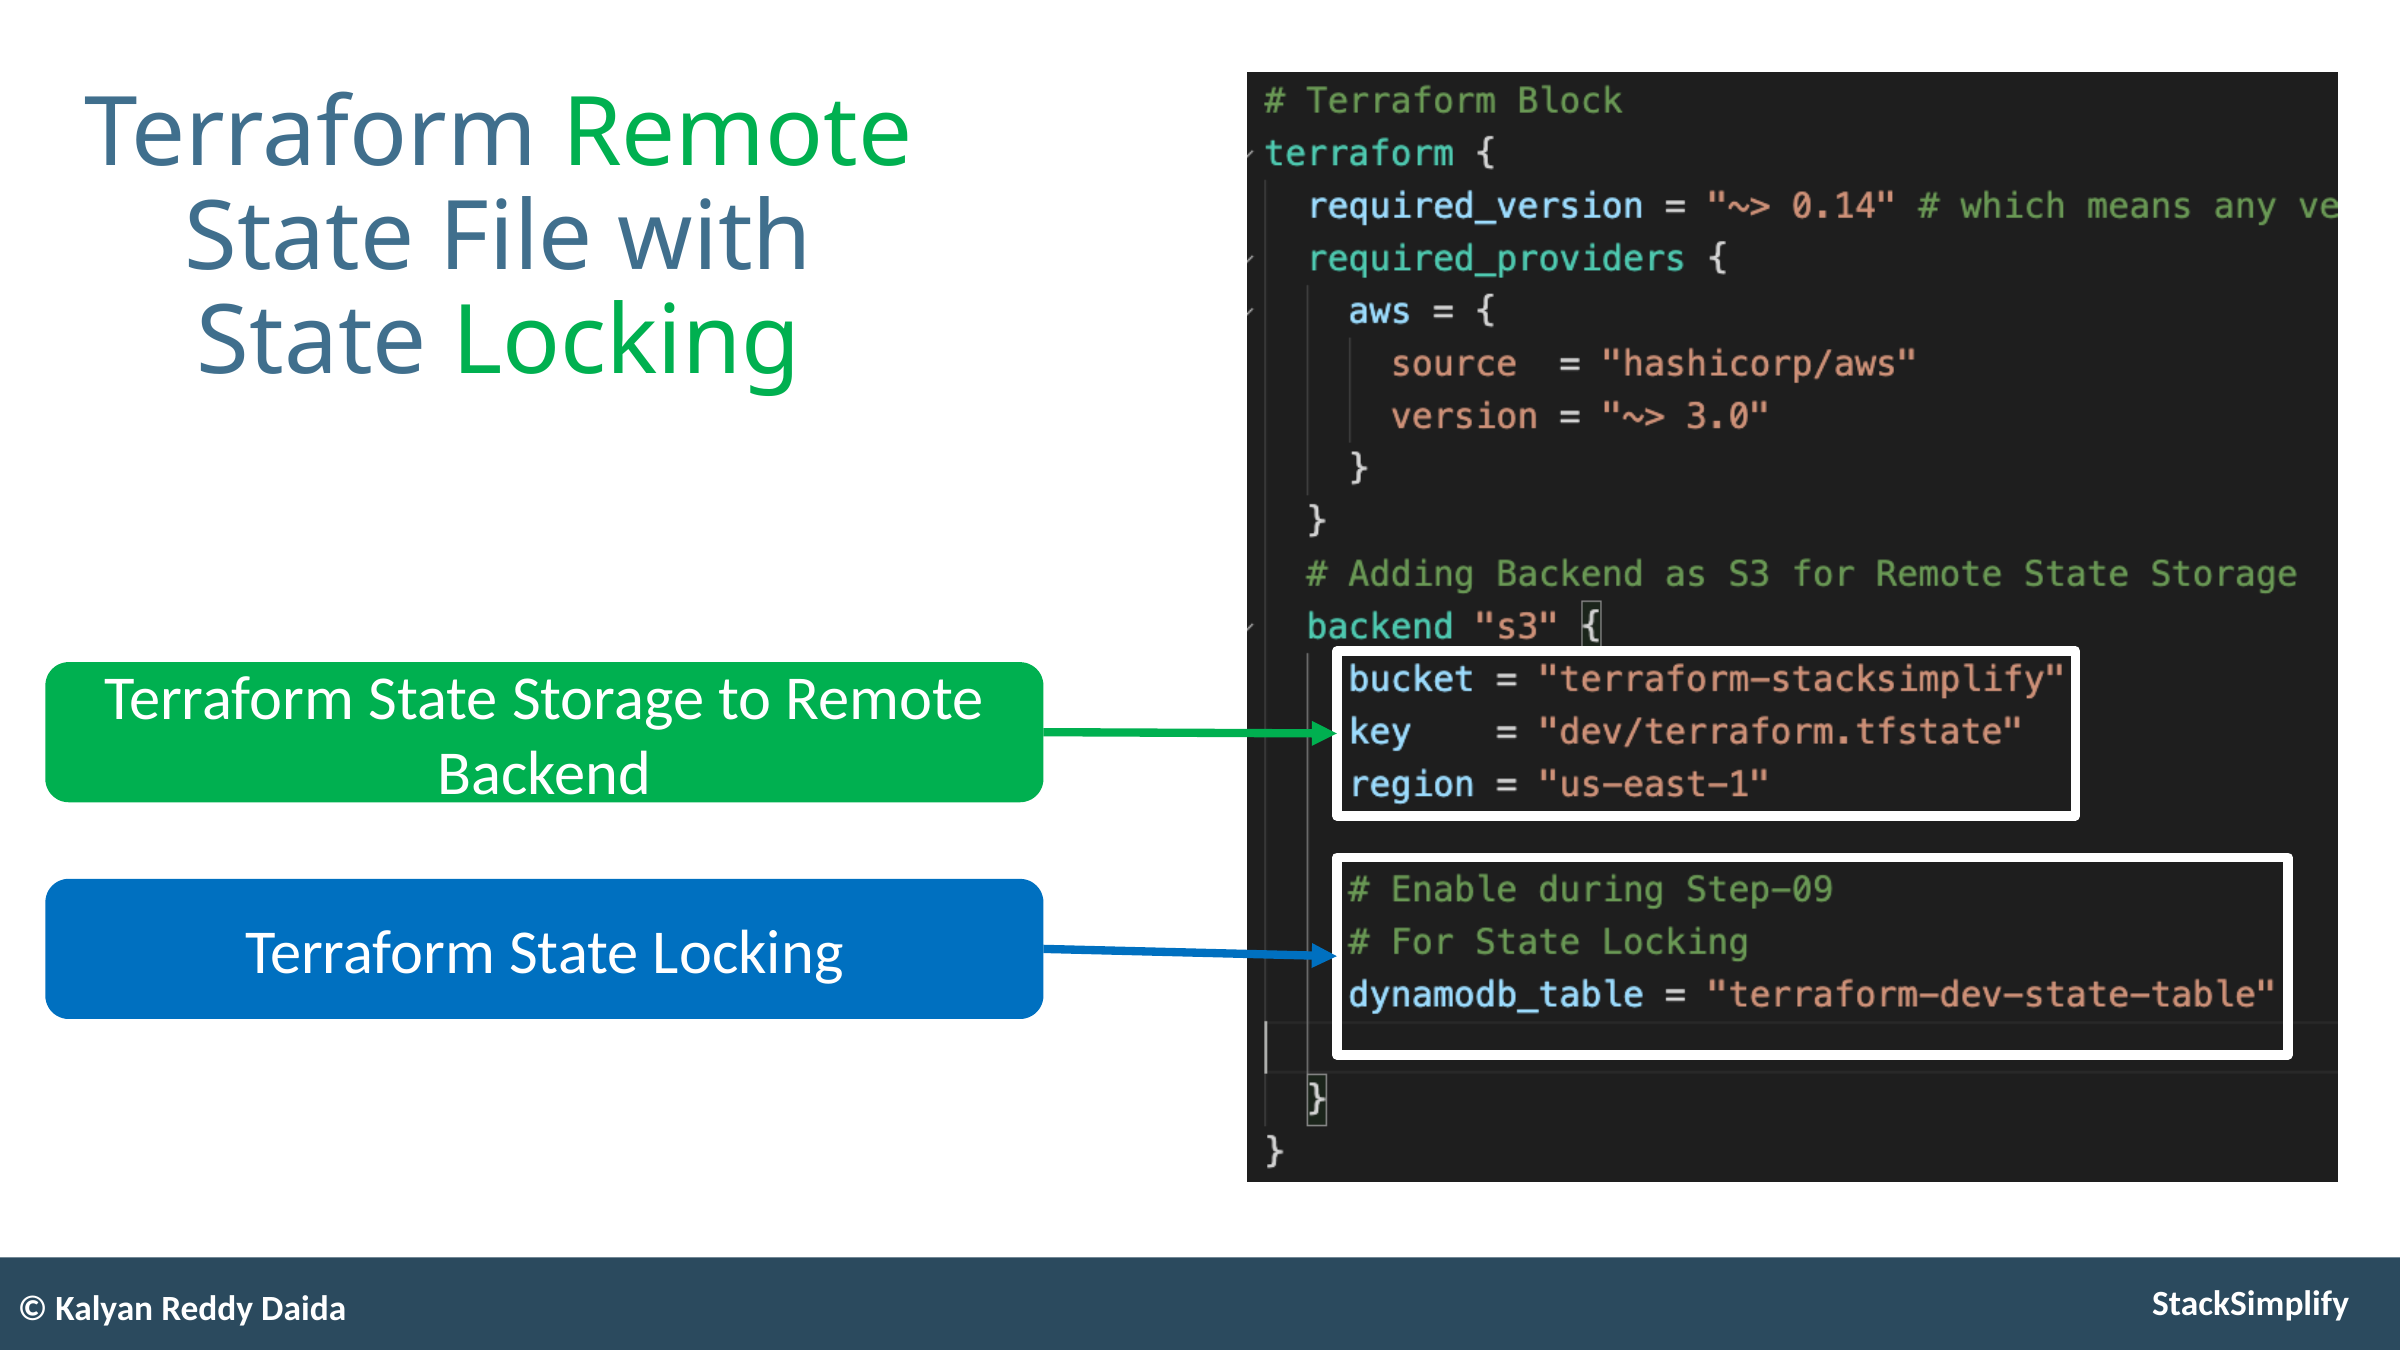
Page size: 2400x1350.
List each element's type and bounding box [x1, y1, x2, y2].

title [62, 44, 935, 432]
text_box [43, 876, 1337, 1022]
picture [1246, 72, 2338, 1183]
text_box [43, 659, 1337, 805]
footer [0, 1269, 810, 1342]
